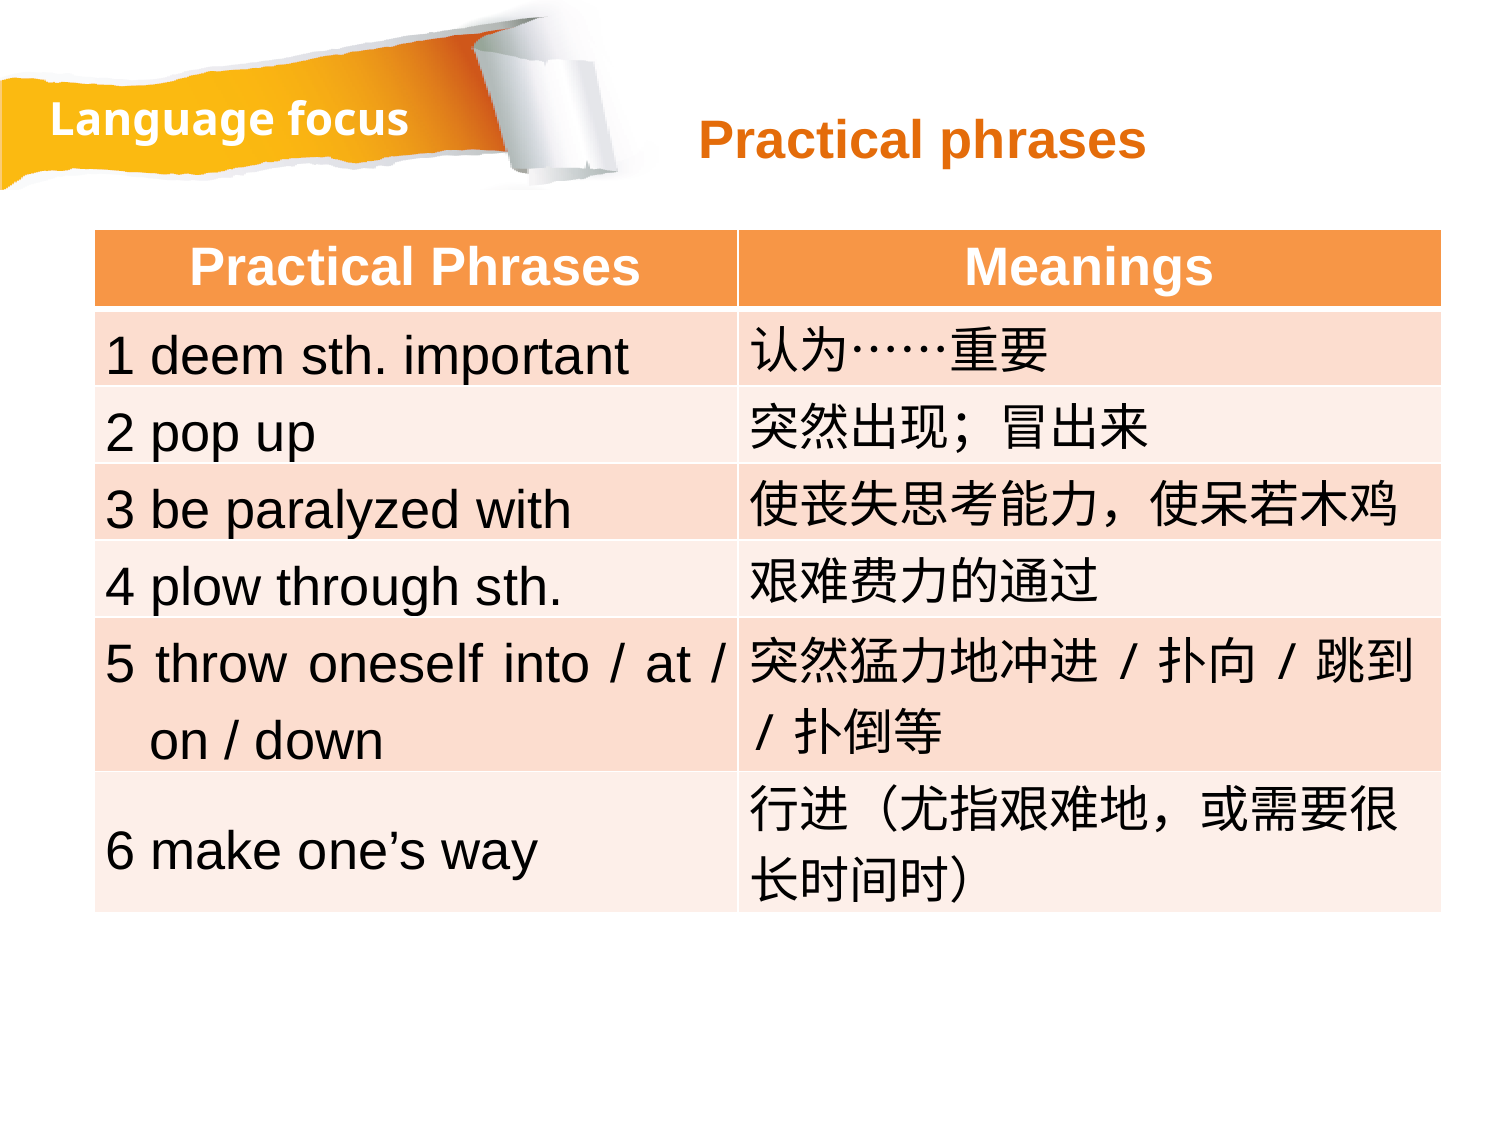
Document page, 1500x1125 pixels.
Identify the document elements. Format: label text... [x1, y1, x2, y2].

table_cell 使丧失思考能力，使呆若木鸡 [739, 464, 1441, 539]
table_cell 1 deem sth. important [95, 312, 737, 385]
table_cell 行进（尤指艰难地，或需要很长时间时） [739, 772, 1441, 912]
table_cell 突然出现；冒出来 [739, 387, 1441, 462]
table_cell 3 be paralyzed with [95, 464, 737, 539]
table_cell 2 pop up [95, 387, 737, 462]
table_cell 4 plow through sth. [95, 541, 737, 616]
table_header Meanings [739, 230, 1441, 306]
table_cell 认为……重要 [739, 312, 1441, 385]
table_cell 突然猛力地冲进/扑向/跳到/扑倒等 [739, 618, 1441, 771]
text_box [0, 0, 1168, 190]
table_cell 5 throw oneself into / at / on / down [95, 618, 737, 771]
table_cell 6 make one’s way [95, 772, 737, 912]
table_cell 艰难费力的通过 [739, 541, 1441, 616]
table_header Practical Phrases [95, 230, 737, 306]
